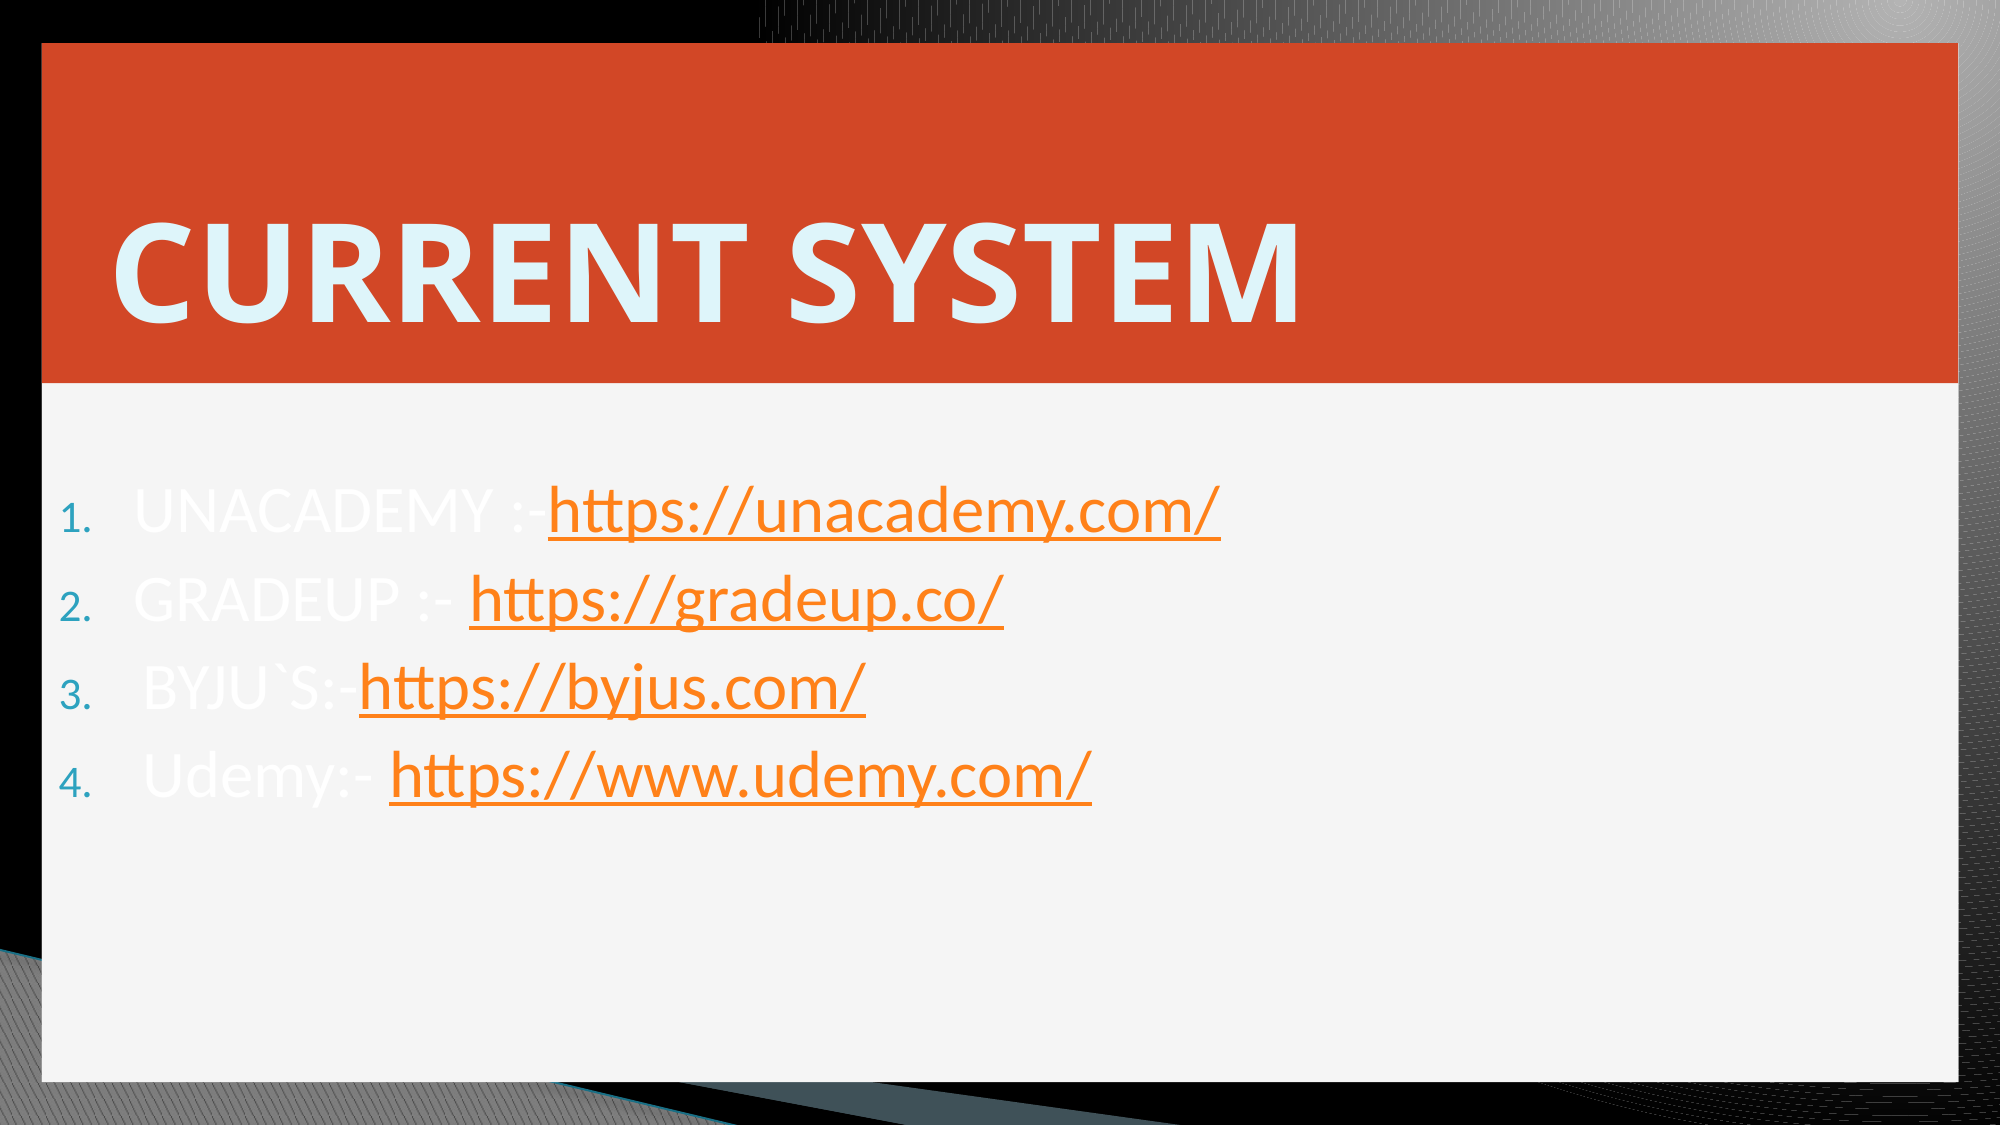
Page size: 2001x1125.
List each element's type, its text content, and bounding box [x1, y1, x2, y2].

text_box [43, 458, 1959, 879]
picture [0, 952, 724, 1125]
title CURRENT SYSTEM [85, 86, 1324, 357]
